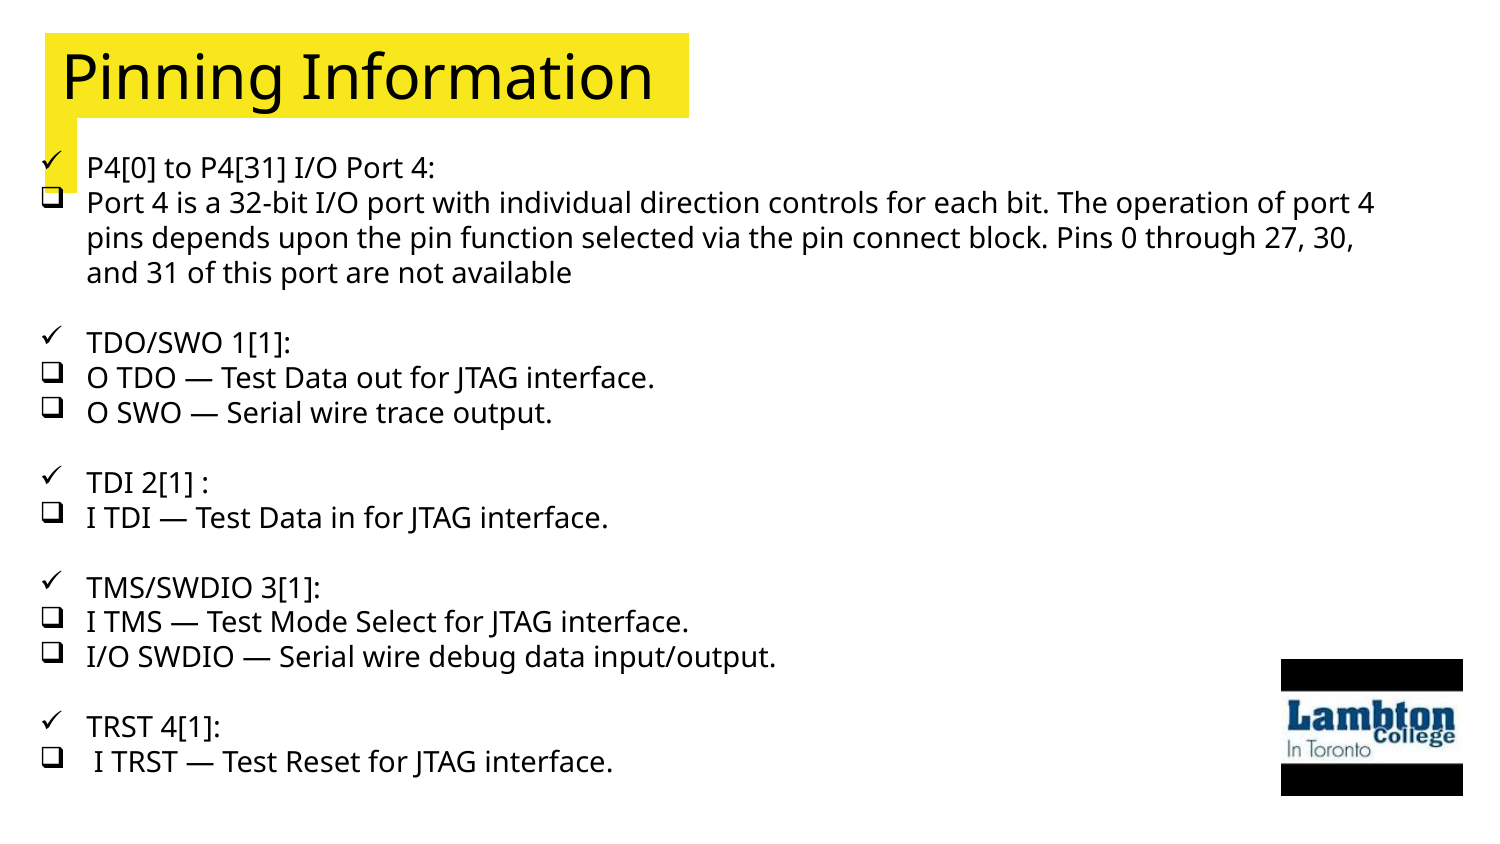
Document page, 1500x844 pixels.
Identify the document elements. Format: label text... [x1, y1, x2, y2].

picture [1280, 659, 1463, 796]
text_box P4[0] to P4[31] I/O Port 4: Port 4 is a 32-bit I/O port with individual direction controls for each bit. The operation of port 4 pins depends upon the pin function selected via the pin connect block. Pins 0 through 27, 30, and 31 of this port are not available TDO/SWO 1[1]: O TDO — Test Data out for JTAG interface. O SWO — Serial wire trace output. TDI 2[1] : I TDI — Test Data in for JTAG interface. TMS/SWDIO 3[1]: I TMS — Test Mode Select for JTAG interface. I/O SWDIO — Serial wire debug data input/output. TRST 4[1]: I TRST — Test Reset for JTAG interface. [24, 134, 1420, 844]
text_box Pinning Information [30, 21, 1428, 194]
